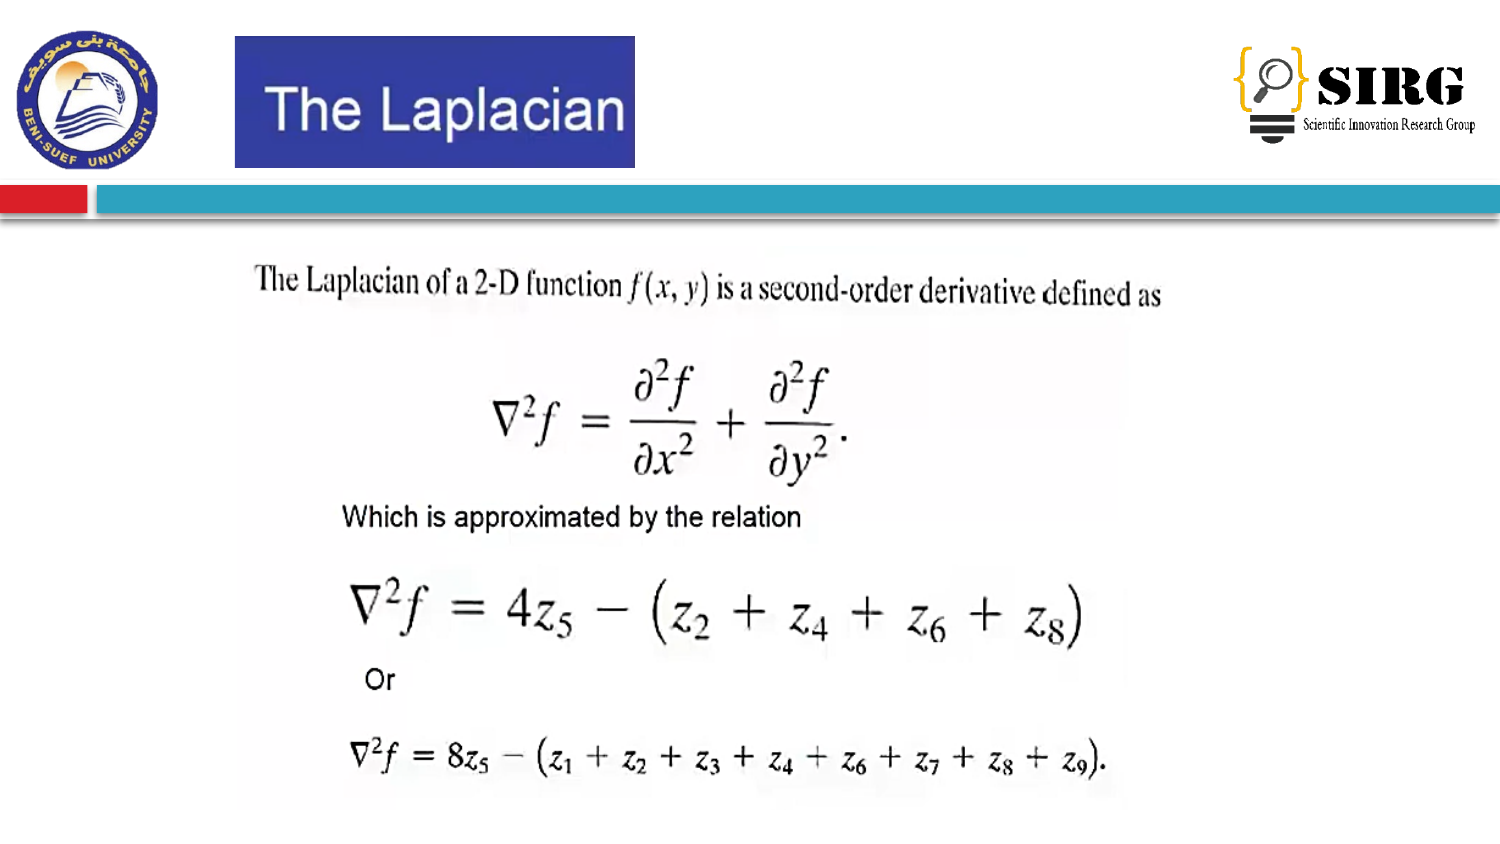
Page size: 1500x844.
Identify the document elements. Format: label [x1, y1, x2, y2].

picture [1199, 0, 1500, 200]
picture [15, 29, 160, 173]
picture [237, 246, 1202, 810]
slide_number [0, 184, 88, 215]
picture [234, 35, 636, 168]
